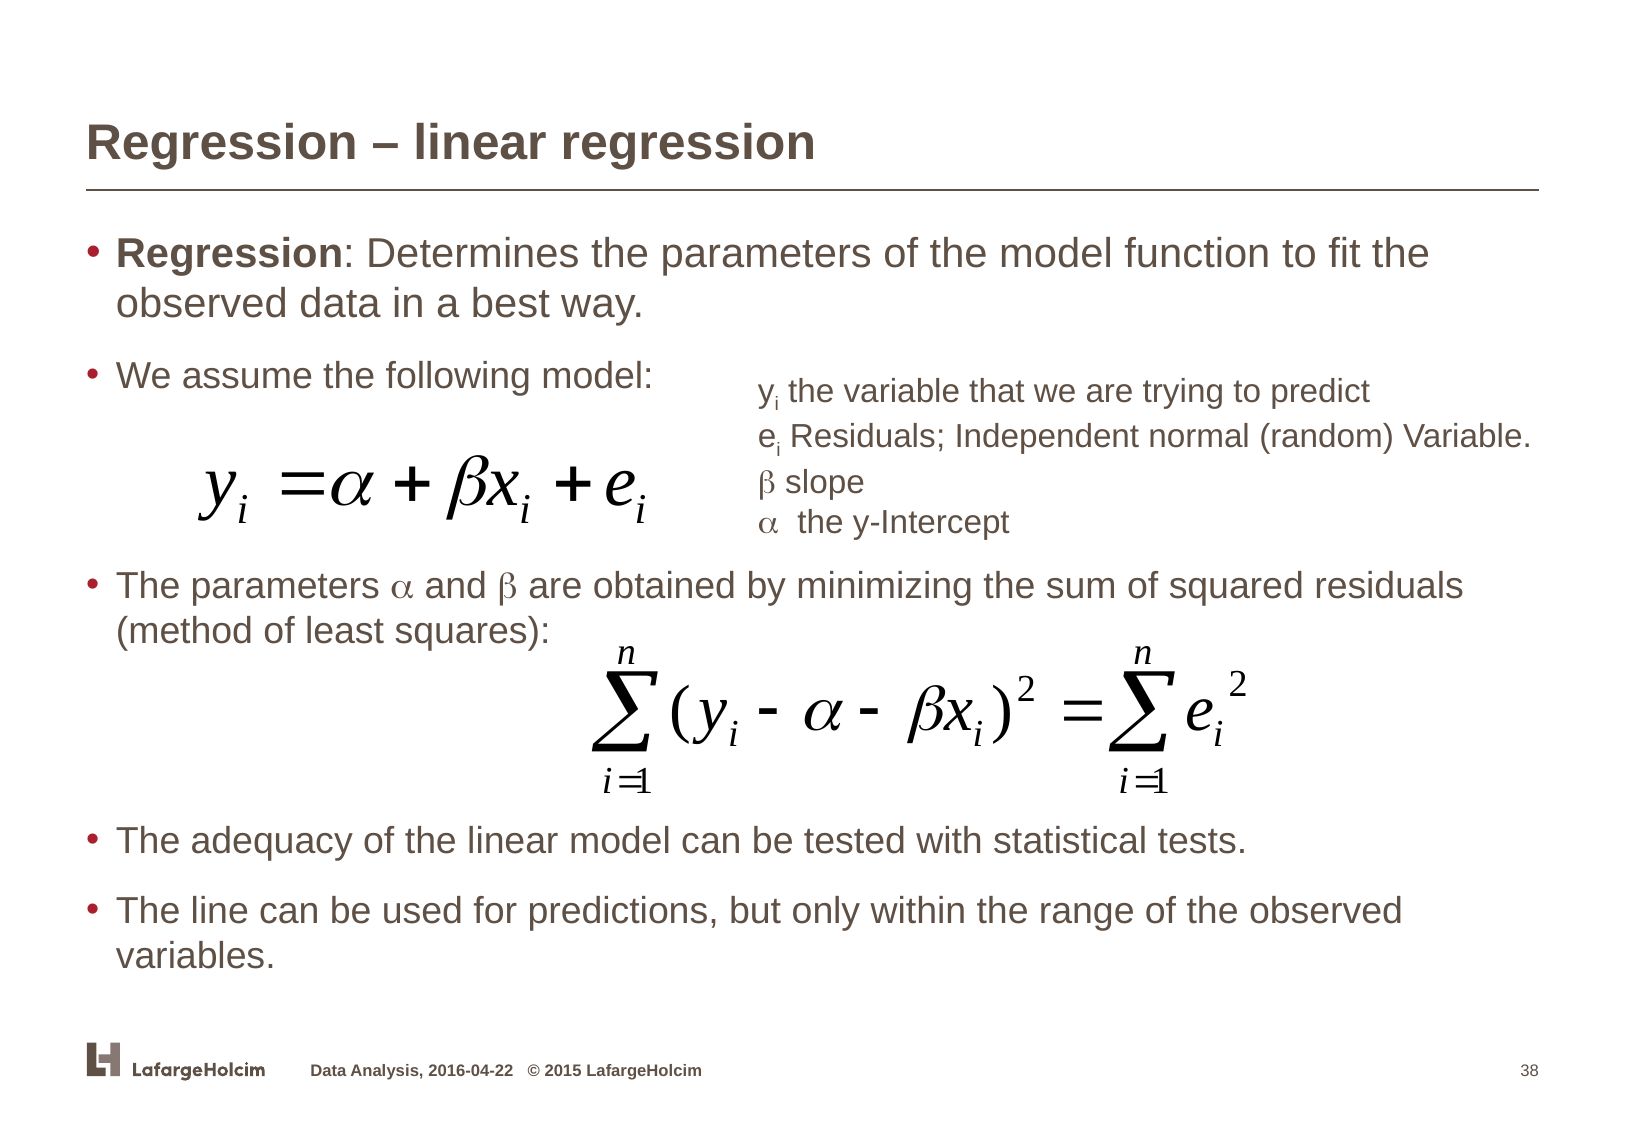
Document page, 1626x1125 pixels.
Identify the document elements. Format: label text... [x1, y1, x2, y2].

footer Data Analysis, 2016-04-22 © 2015 LafargeHolcim [310, 1052, 831, 1080]
title Regression – linear regression [85, 30, 1539, 171]
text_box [186, 432, 660, 542]
list Regression: Determines the parameters of the model function to fit the observed data in a best way. We assume the following model: The parameters a and b are obtained by minimizing the sum of squared residuals (method of least squares): The adequacy of the linear model can be tested with statistical tests. The line can be used for predictions, but only within the range of the observed variables. [86, 225, 1540, 1003]
text_box yi the variable that we are trying to predict ei Residuals; Independent normal (random) Variable. b slope a the y-Intercept [435, 361, 1593, 593]
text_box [581, 621, 1264, 807]
slide_number 38 [1468, 1052, 1539, 1080]
